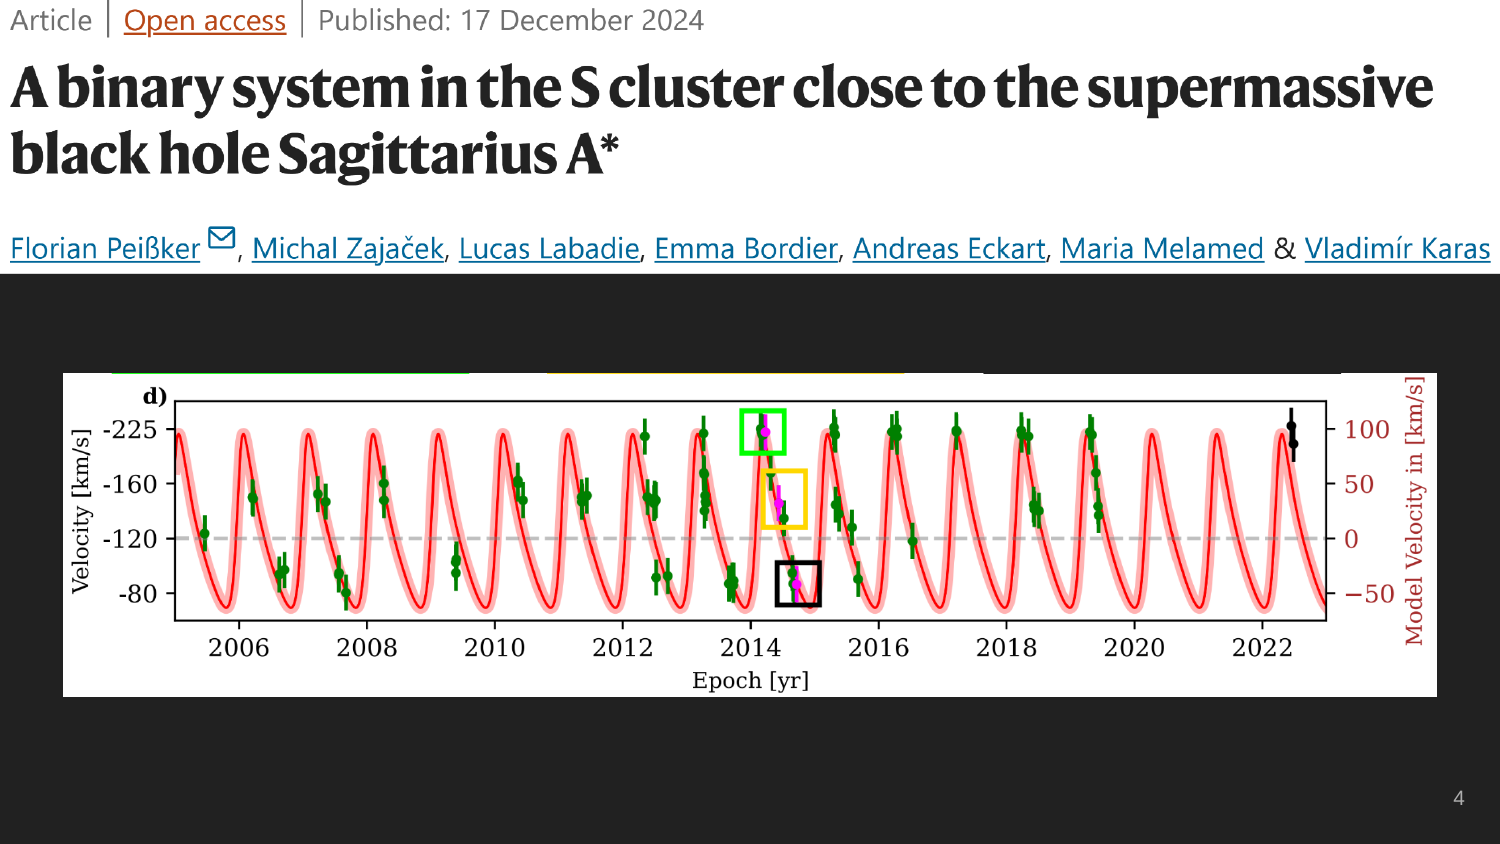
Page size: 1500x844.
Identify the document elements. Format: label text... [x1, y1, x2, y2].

slide_number ‹#› [1389, 764, 1480, 830]
picture [62, 373, 1438, 698]
picture [0, 0, 1500, 275]
